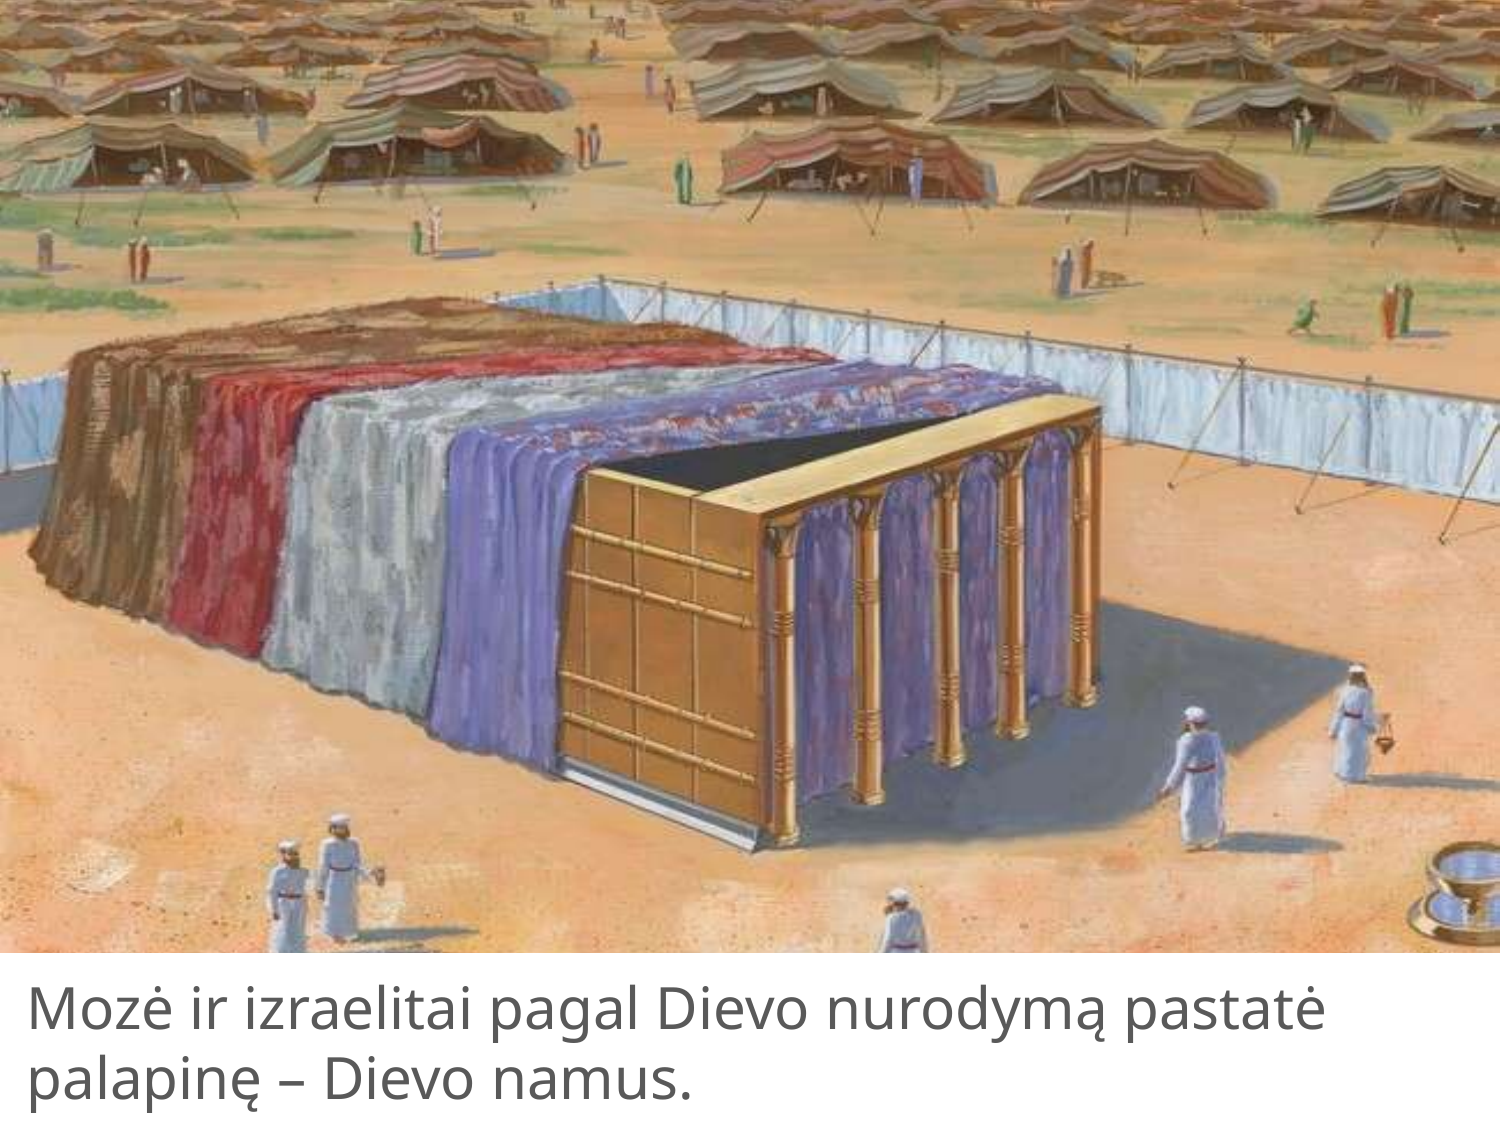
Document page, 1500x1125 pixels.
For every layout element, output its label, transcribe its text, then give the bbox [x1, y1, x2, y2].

text_box Mozė ir izraelitai pagal Dievo nurodymą pastatė palapinę – Dievo namus. [11, 964, 1498, 1119]
picture [0, 0, 1500, 953]
